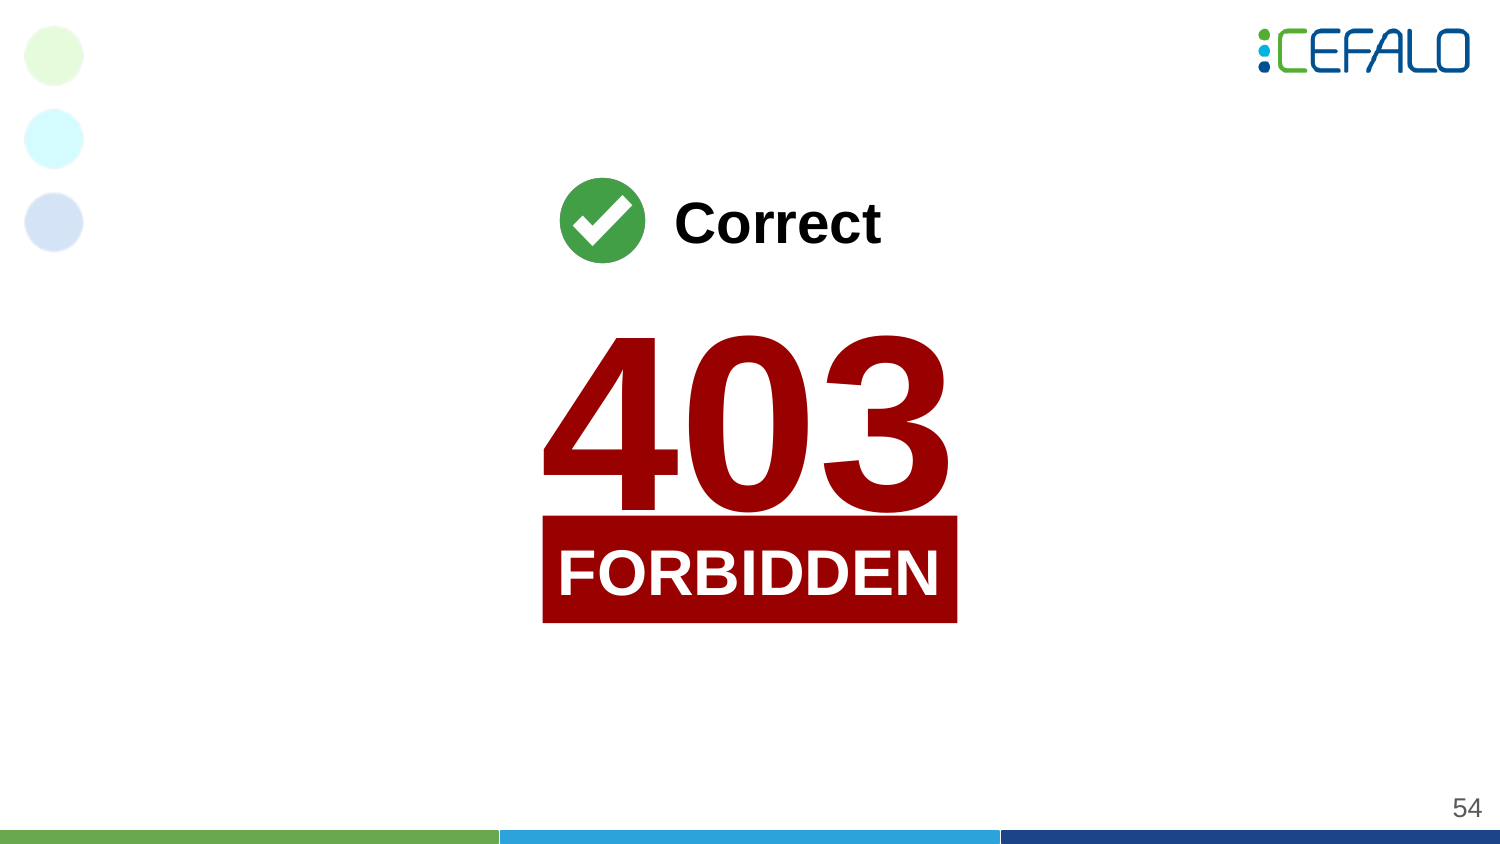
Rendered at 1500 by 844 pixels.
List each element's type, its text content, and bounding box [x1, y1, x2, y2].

text_box 403 [525, 245, 975, 576]
picture [1258, 28, 1470, 73]
picture [557, 174, 648, 266]
text_box FORBIDDEN [542, 515, 958, 624]
slide_number ‹#› [1403, 779, 1494, 844]
text_box Correct [625, 169, 932, 270]
